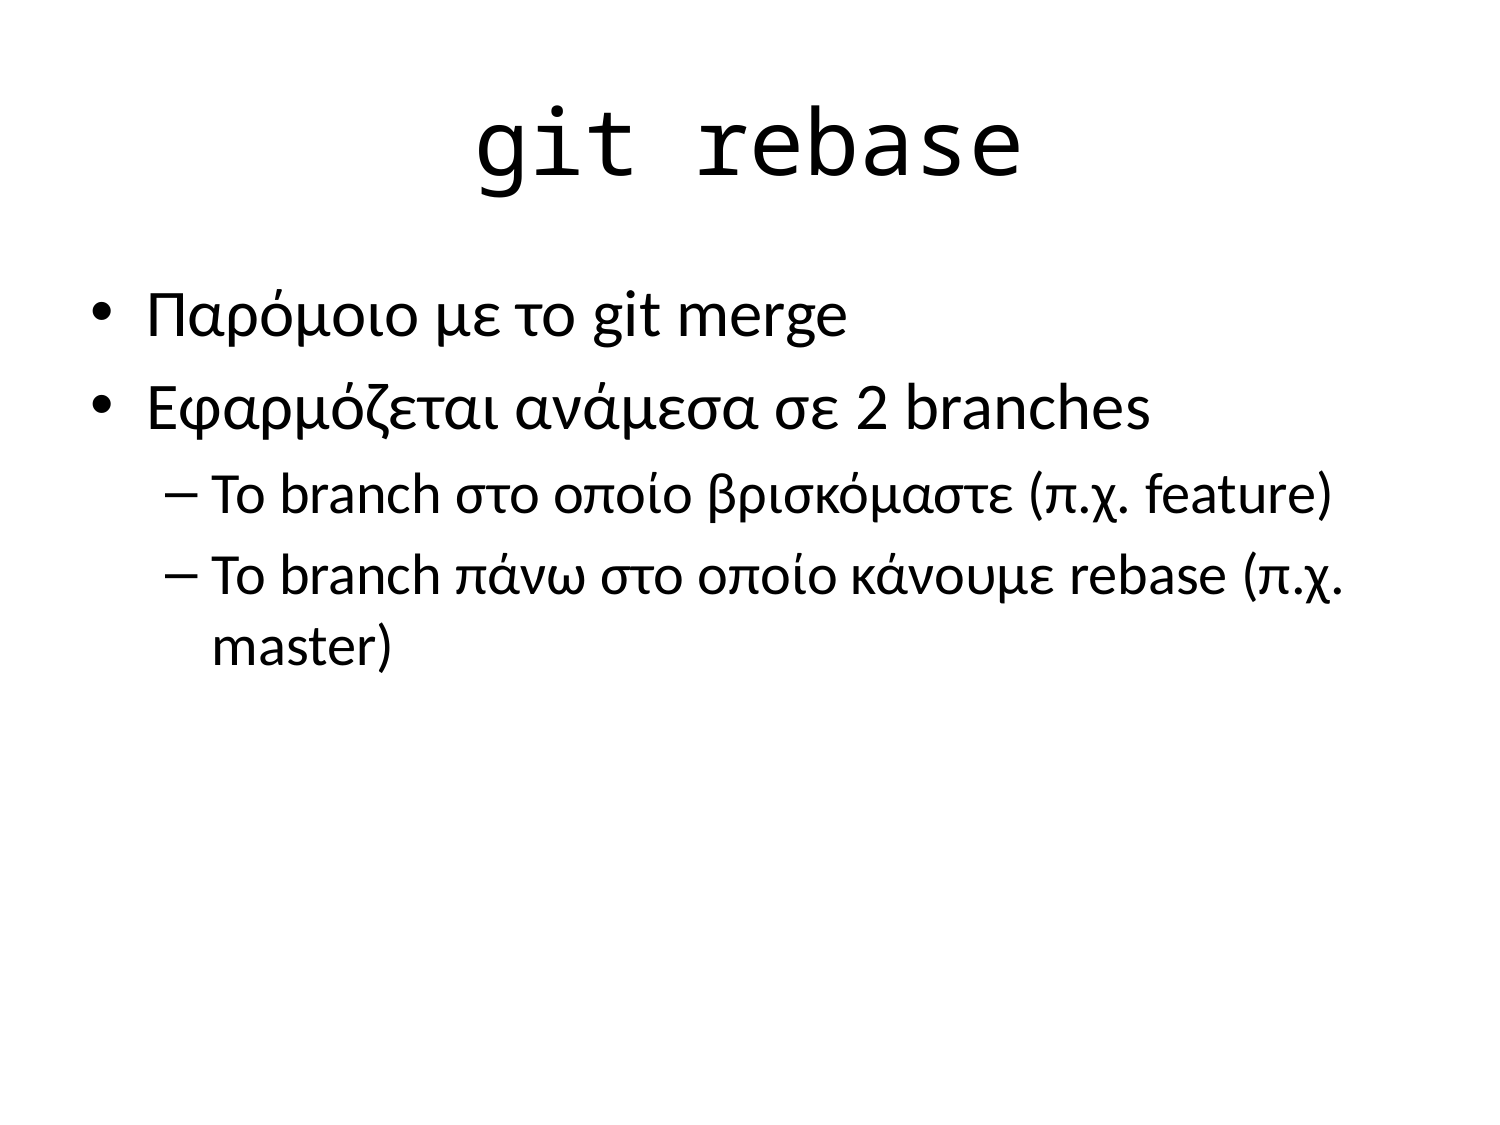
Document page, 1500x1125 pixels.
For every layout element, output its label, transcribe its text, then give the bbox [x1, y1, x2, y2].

title git rebase [75, 45, 1425, 233]
list Παρόμοιο με το git merge Εφαρμόζεται ανάμεσα σε 2 branches Το branch στο οποίο βρισκόμαστε (π.χ. feature) Το branch πάνω στο οποίο κάνουμε rebase (π.χ. master) [75, 262, 1425, 1005]
